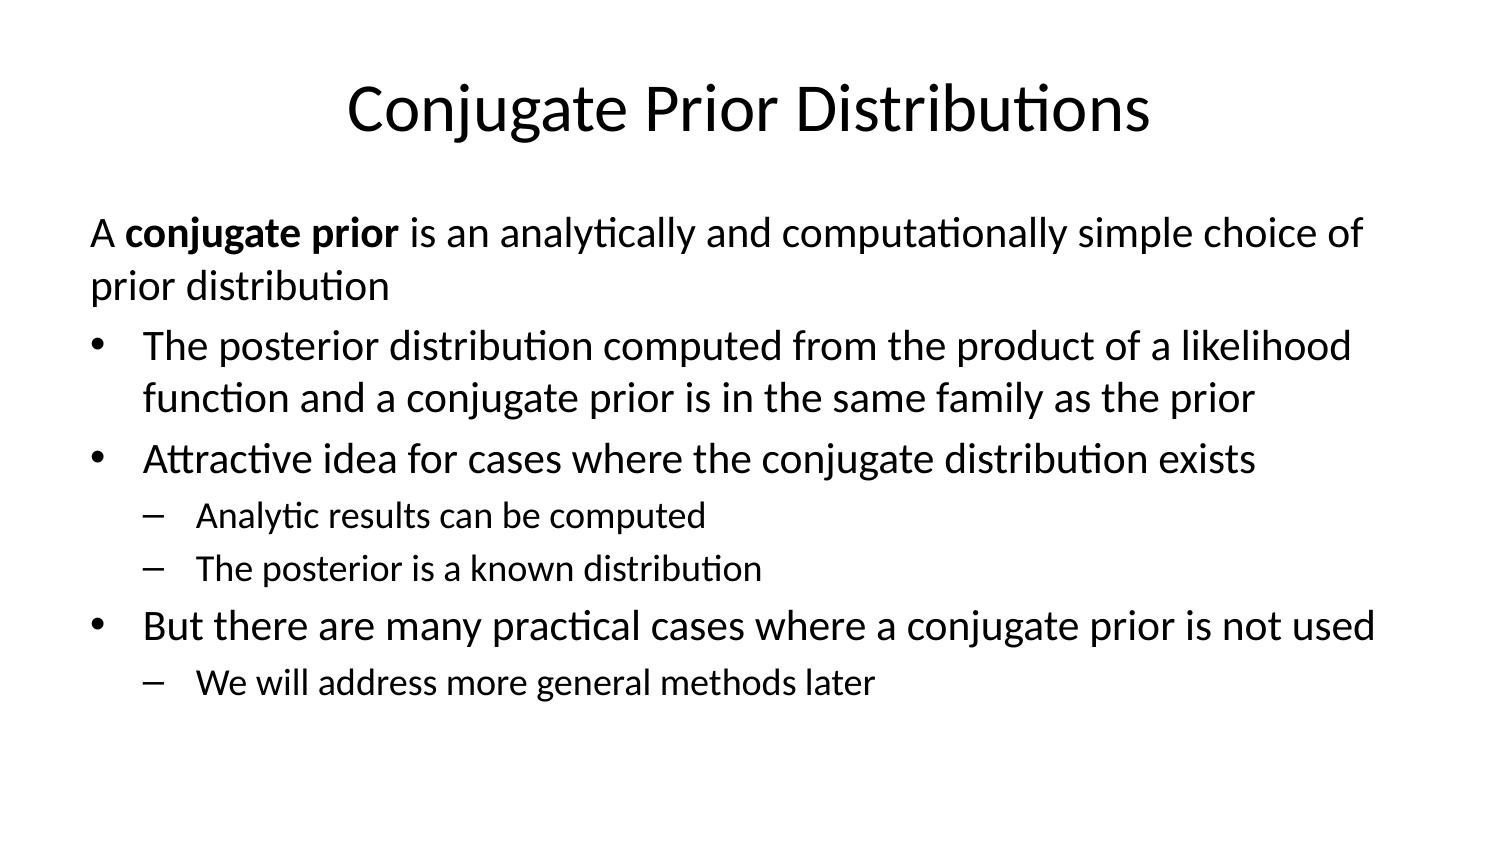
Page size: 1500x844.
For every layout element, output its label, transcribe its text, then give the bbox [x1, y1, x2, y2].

list A conjugate prior is an analytically and computationally simple choice of prior distribution The posterior distribution computed from the product of a likelihood function and a conjugate prior is in the same family as the prior Attractive idea for cases where the conjugate distribution exists Analytic results can be computed The posterior is a known distribution But there are many practical cases where a conjugate prior is not used We will address more general methods later [75, 196, 1425, 754]
title Conjugate Prior Distributions [75, 33, 1425, 175]
